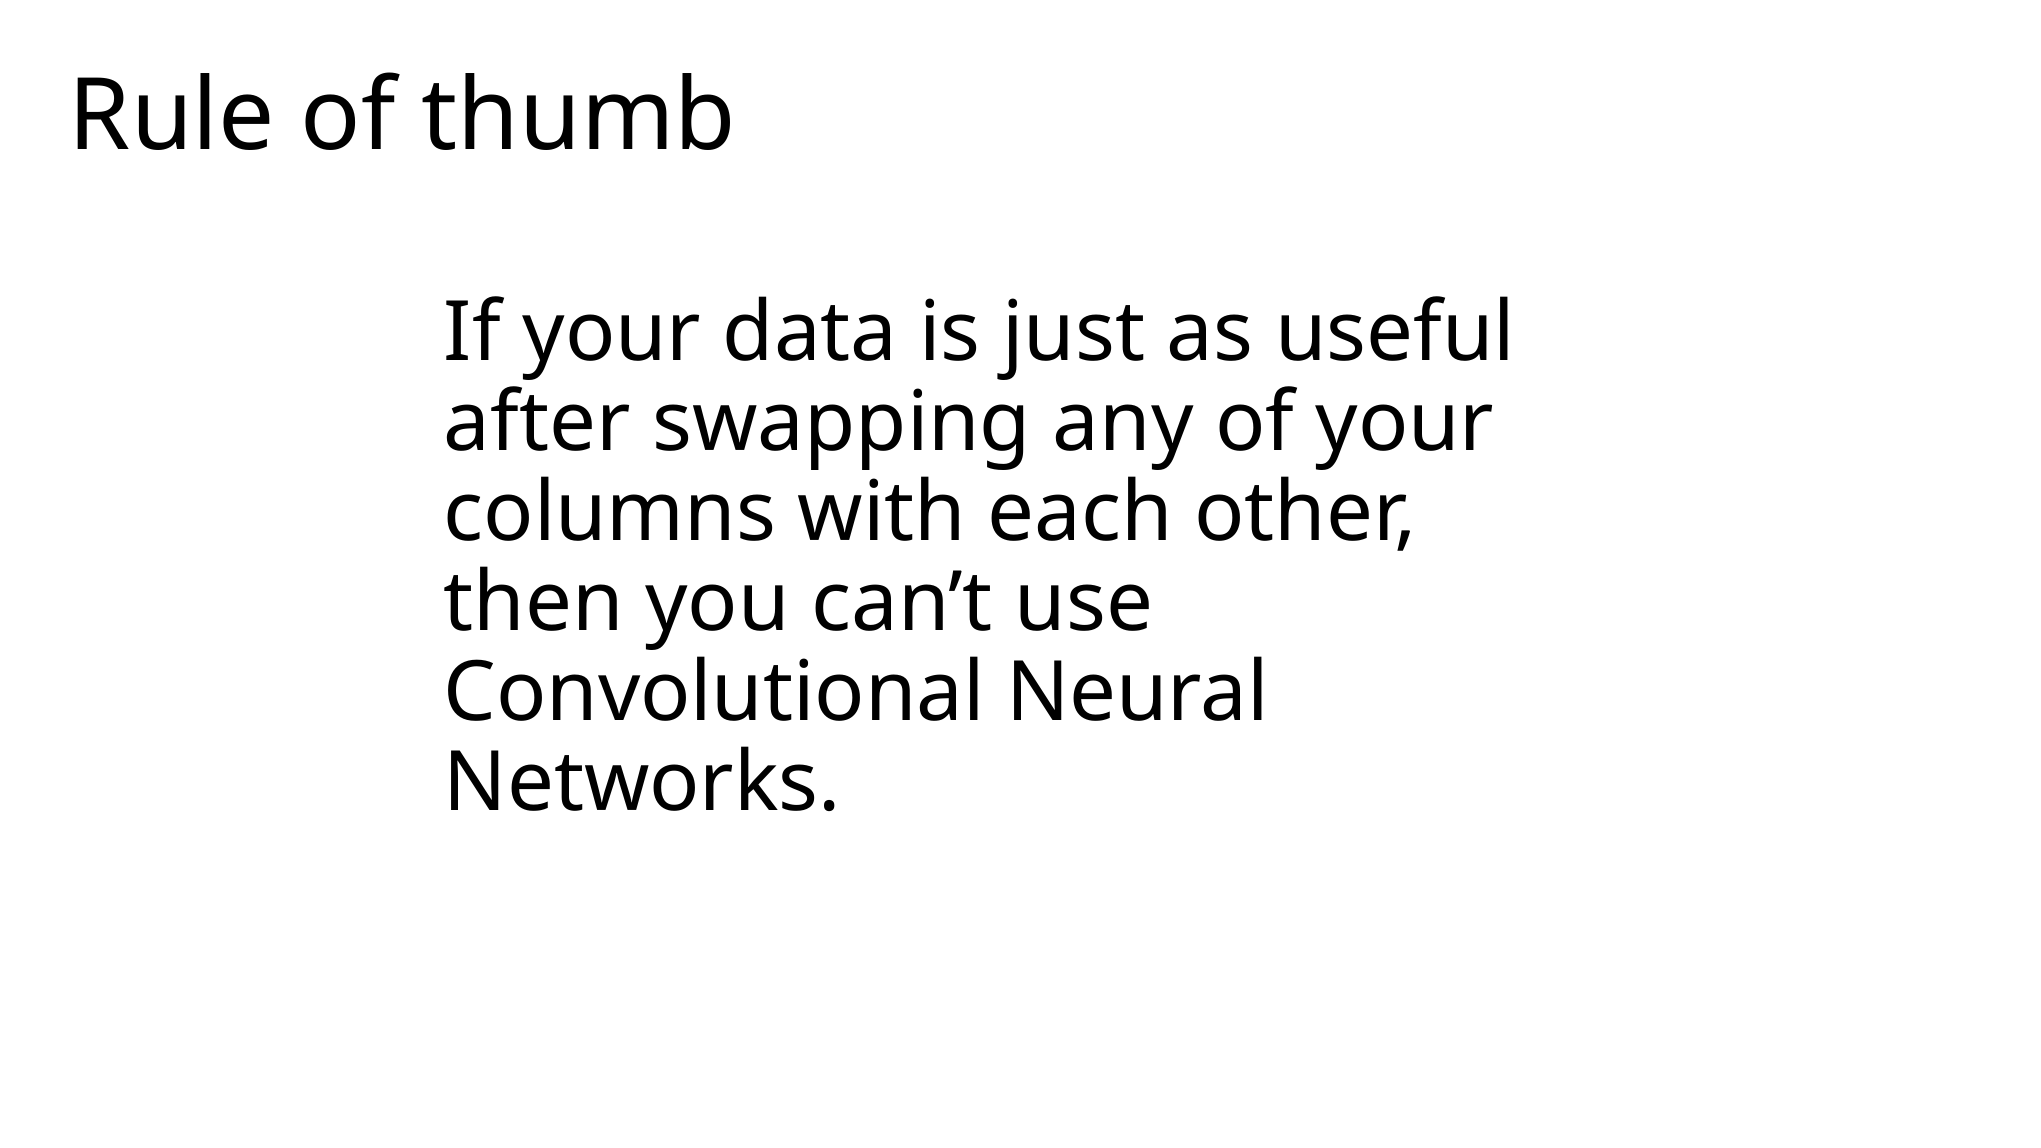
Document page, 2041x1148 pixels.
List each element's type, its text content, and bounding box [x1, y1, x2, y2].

title Rule of thumb [45, 48, 1996, 199]
list If your data is just as useful after swapping any of your columns with each other, then you can’t use Convolutional Neural Networks. [420, 273, 1570, 759]
